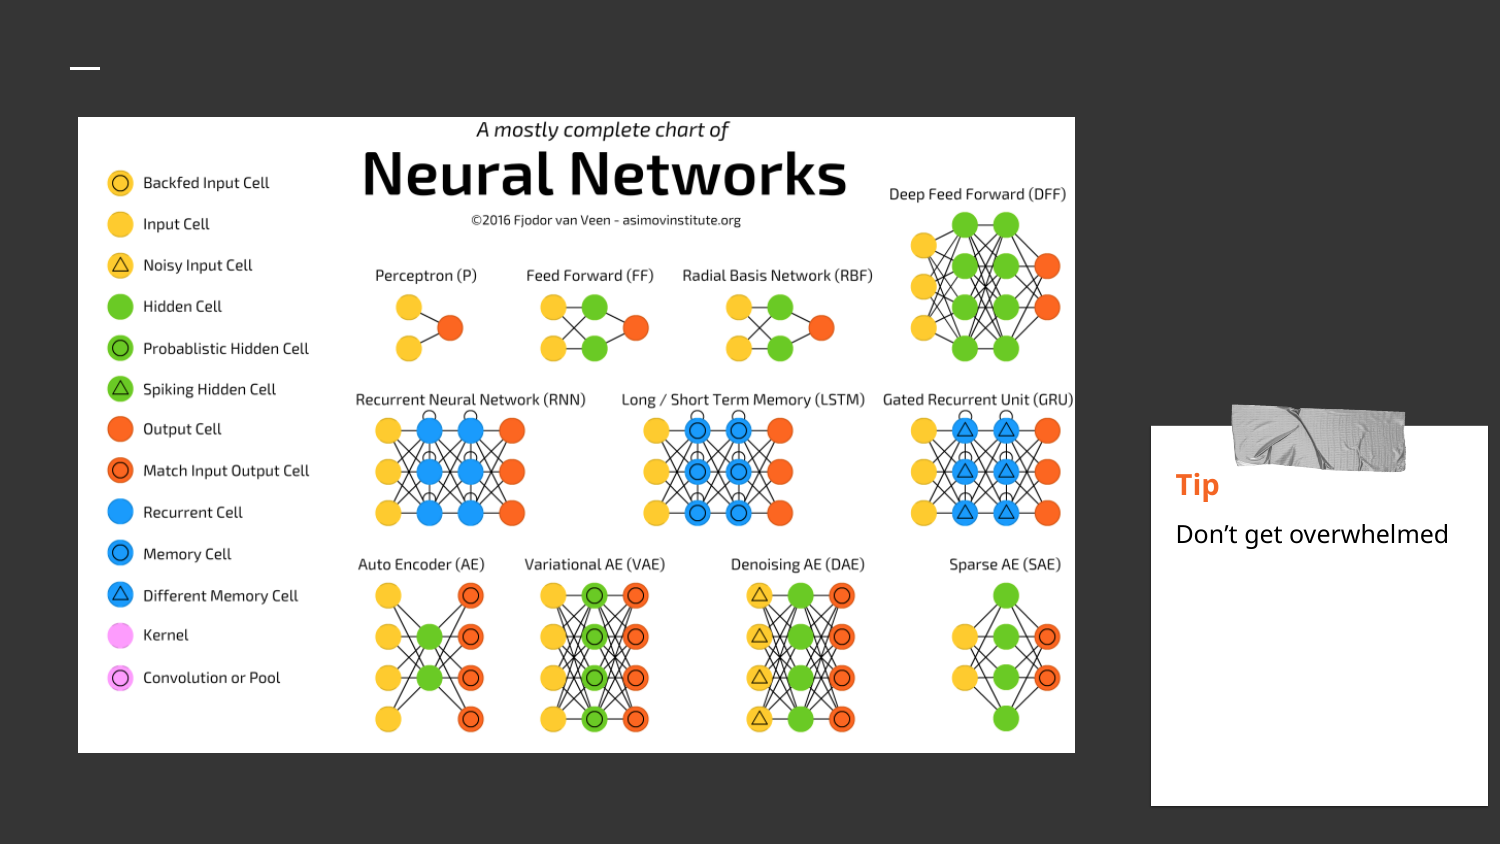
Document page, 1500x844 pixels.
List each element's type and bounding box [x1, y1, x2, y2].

picture [78, 117, 1076, 754]
text_box [1137, 403, 1500, 821]
